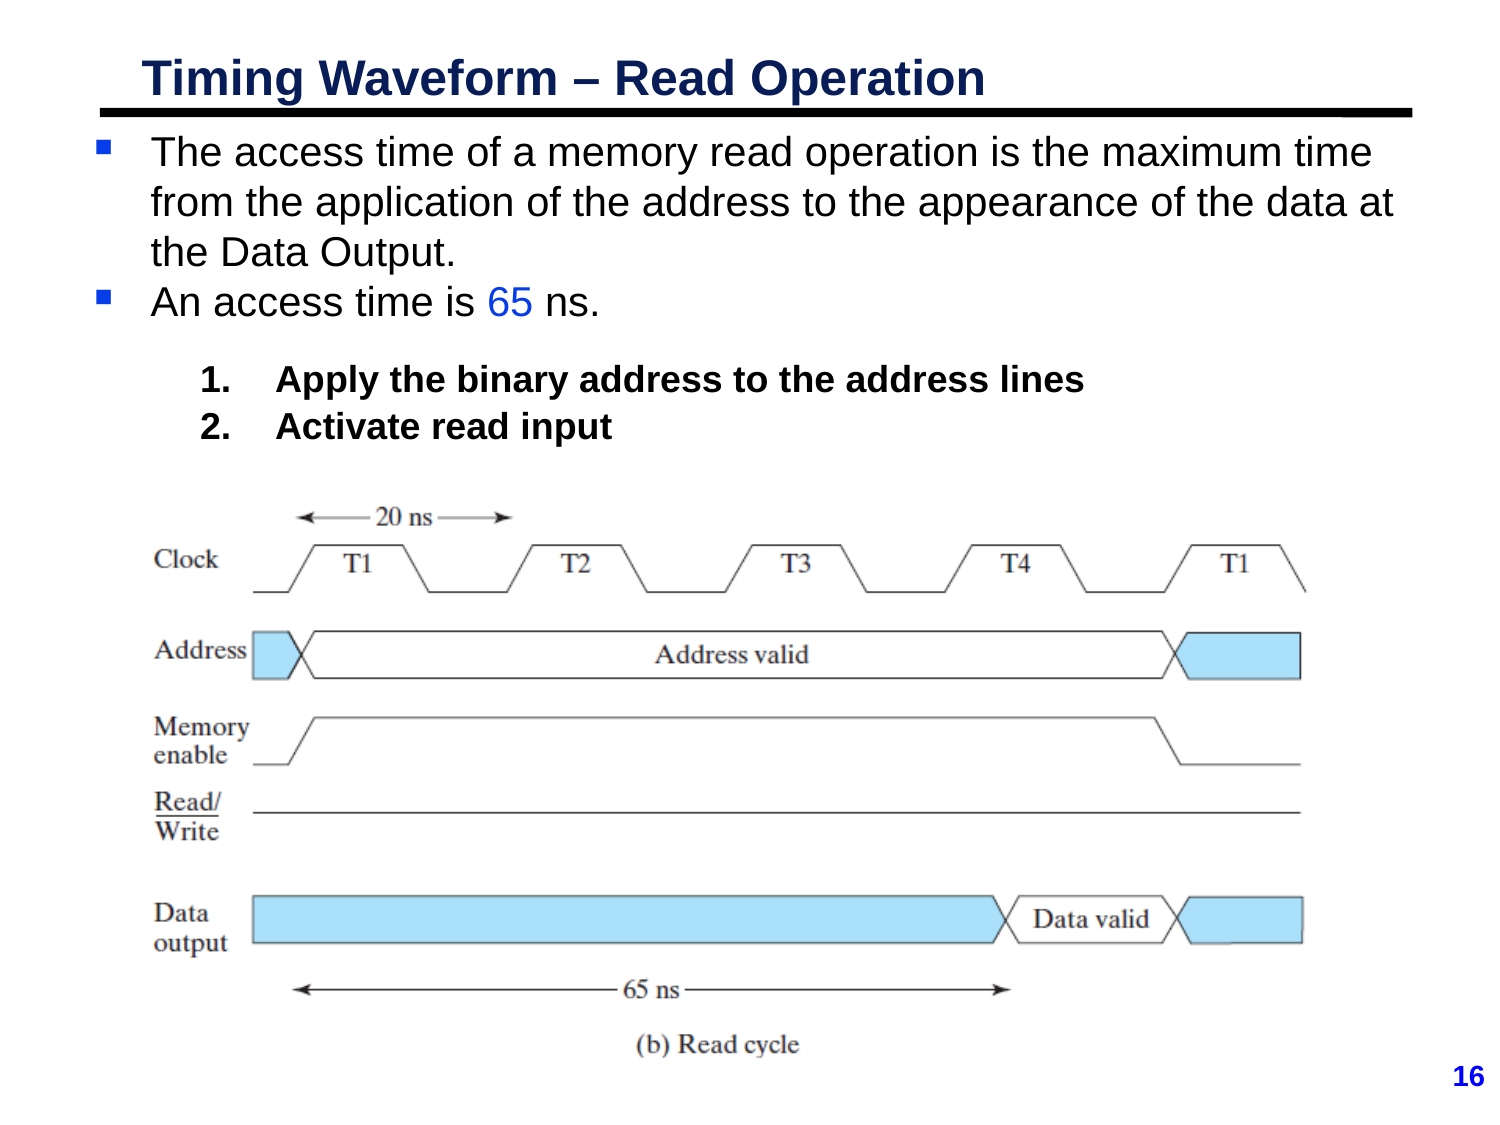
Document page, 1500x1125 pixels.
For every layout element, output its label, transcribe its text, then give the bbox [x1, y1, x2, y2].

picture [136, 493, 1328, 1069]
title Timing Waveform – Read Operation [131, 50, 1005, 112]
text_box Apply the binary address to the address lines Activate read input [189, 361, 1210, 493]
text_box The access time of a memory read operation is the maximum time from the application of the address to the appearance of the data at the Data Output. An access time is 65 ns. [79, 117, 1436, 333]
